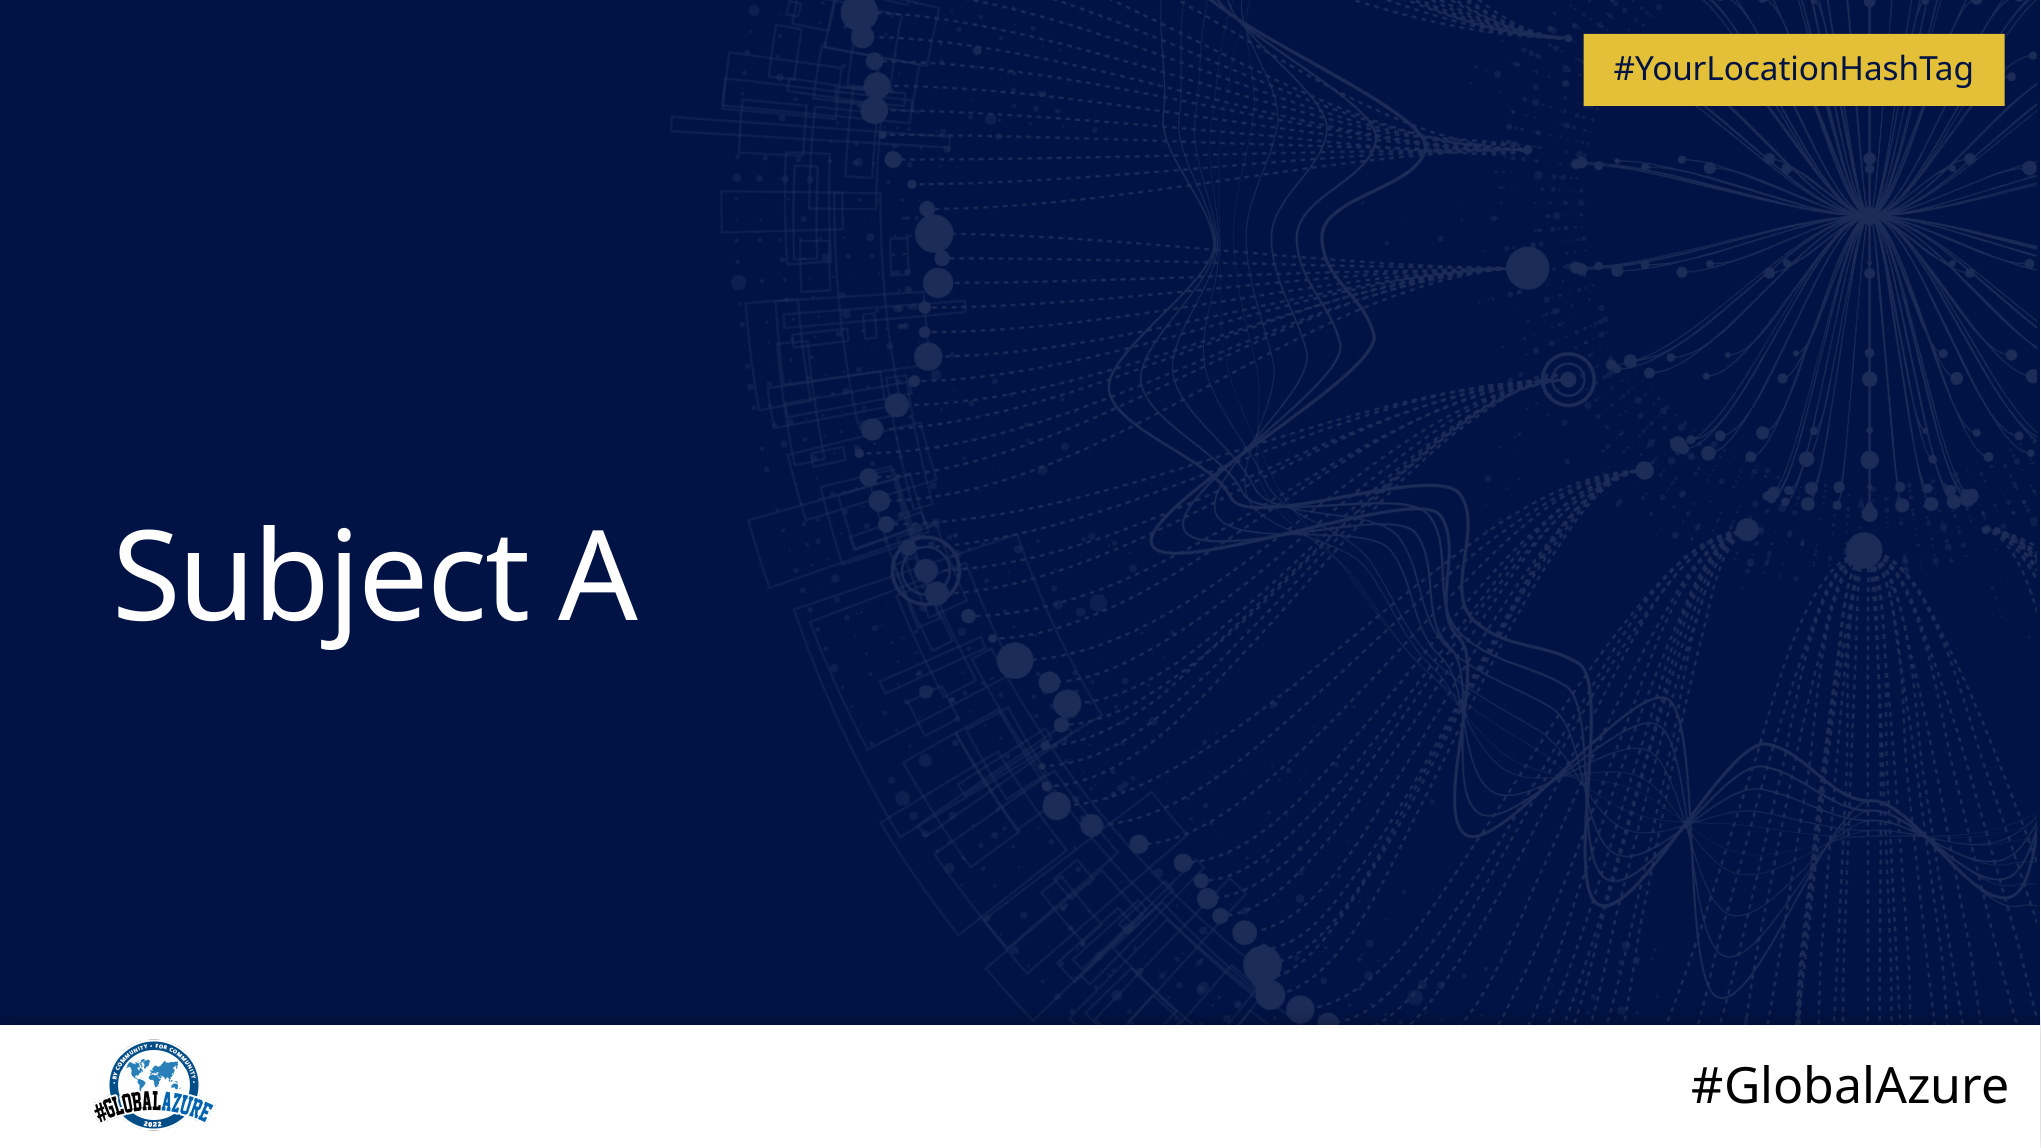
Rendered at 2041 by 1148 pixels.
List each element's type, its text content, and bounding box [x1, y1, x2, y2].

picture [90, 1037, 217, 1134]
title Subject A [88, 346, 1624, 649]
